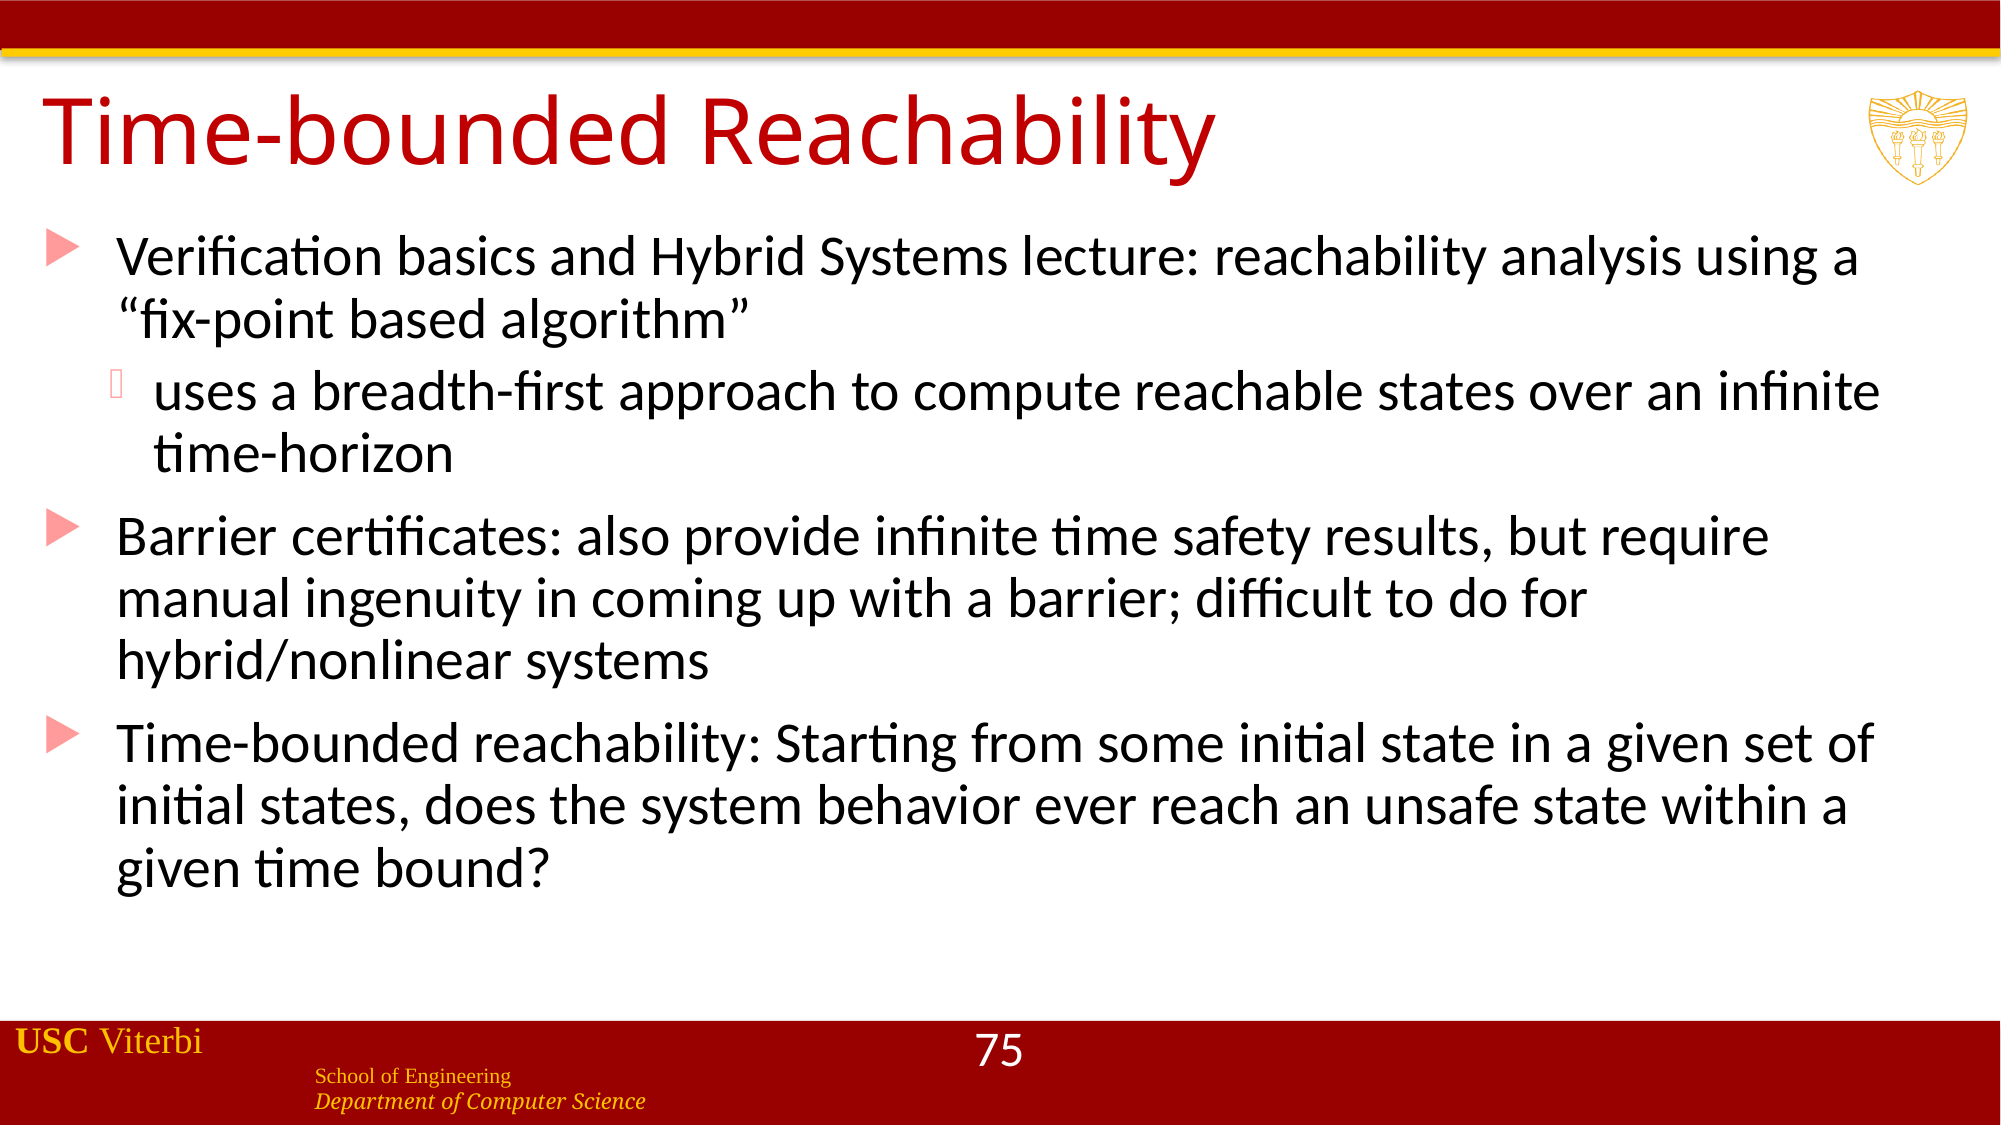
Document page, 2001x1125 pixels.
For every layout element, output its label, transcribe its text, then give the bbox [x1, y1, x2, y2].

slide_number 75 [774, 1016, 1225, 1077]
list Verification basics and Hybrid Systems lecture: reachability analysis using a “fix-point based algorithm” uses a breadth-first approach to compute reachable states over an infinite time-horizon Barrier certificates: also provide infinite time safety results, but require manual ingenuity in coming up with a barrier; difficult to do for hybrid/nonlinear systems Time-bounded reachability: Starting from some initial state in a given set of initial states, does the system behavior ever reach an unsafe state within a given time bound? [27, 218, 1947, 911]
title Time-bounded Reachability [27, 70, 1819, 199]
picture [1836, 76, 2000, 199]
